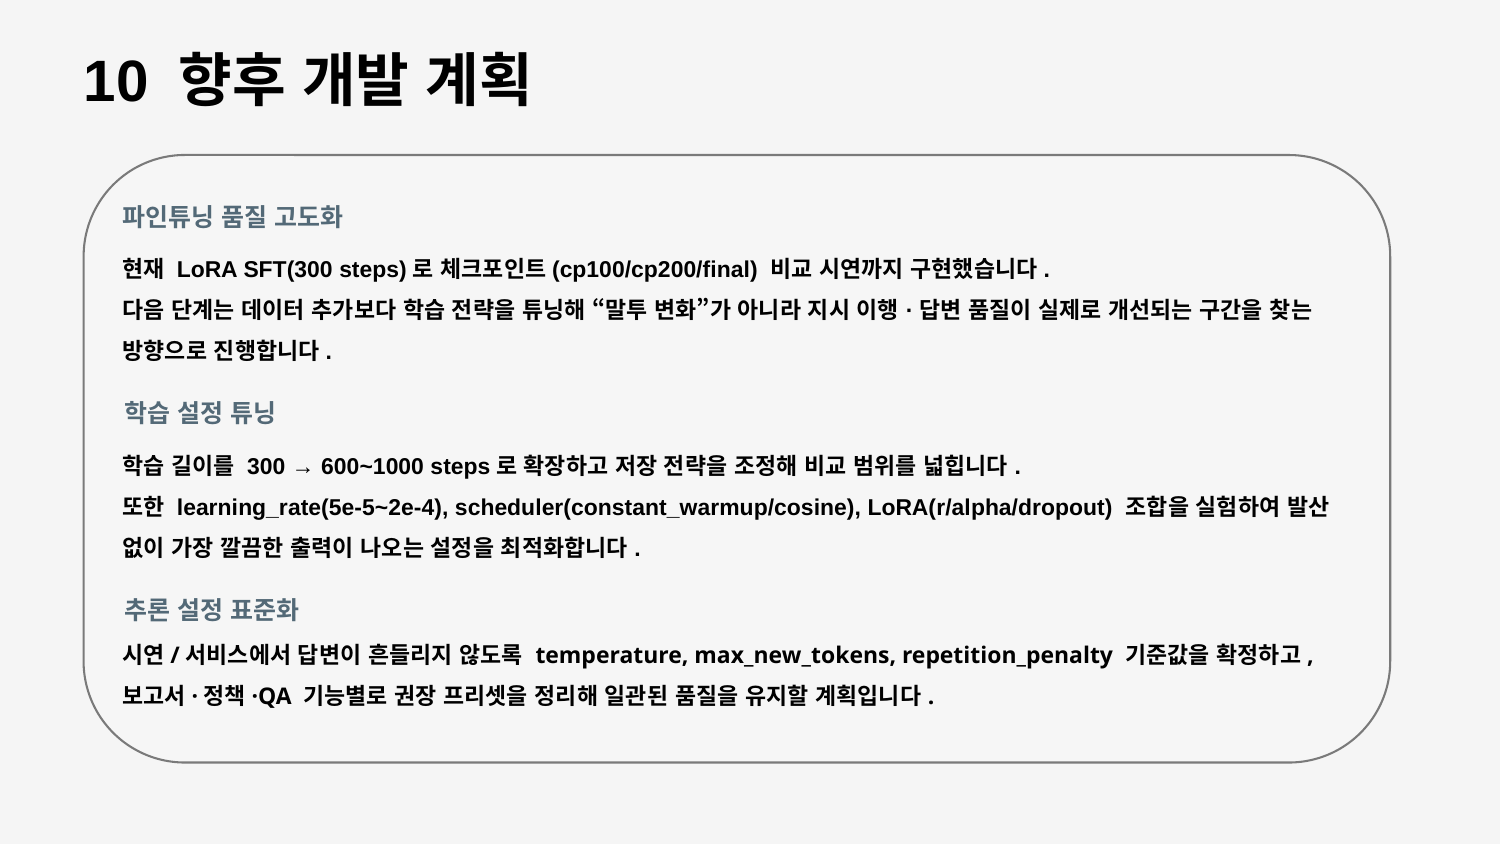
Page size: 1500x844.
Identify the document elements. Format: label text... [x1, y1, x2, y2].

text_box [82, 189, 1392, 764]
text_box 시연/서비스에서 답변이 흔들리지 않도록 temperature, max_new_tokens, repetition_penalty 기준값을 확정하고, 보고서·정책·QA 기능별로 권장 프리셋을 정리해 일관된 품질을 유지할 계획입니다. [107, 619, 1391, 717]
text_box 학습 설정 튜닝 [109, 375, 431, 430]
text_box 학습 길이를 300 → 600~1000 steps로 확장하고 저장 전략을 조정해 비교 범위를 넓힙니다. 또한 learning_rate(5e-5~2e-4), scheduler(constant_warmup/cosine), LoRA(r/alpha/dropout) 조합을 실험하여 발산 없이 가장 깔끔한 출력이 나오는 설정을 최적화합니다. [107, 430, 1391, 569]
text_box 현재 LoRA SFT(300 steps)로 체크포인트(cp100/cp200/final) 비교 시연까지 구현했습니다. 다음 단계는 데이터 추가보다 학습 전략을 튜닝해 “말투 변화”가 아니라 지시 이행·답변 품질이 실제로 개선되는 구간을 찾는 방향으로 진행합니다. [107, 233, 1391, 372]
text_box 10 향후 개발 계획 [83, 56, 449, 122]
text_box 추론 설정 표준화 [109, 572, 431, 619]
text_box [117, 153, 1389, 233]
text_box 파인튜닝 품질 고도화 [107, 179, 429, 239]
